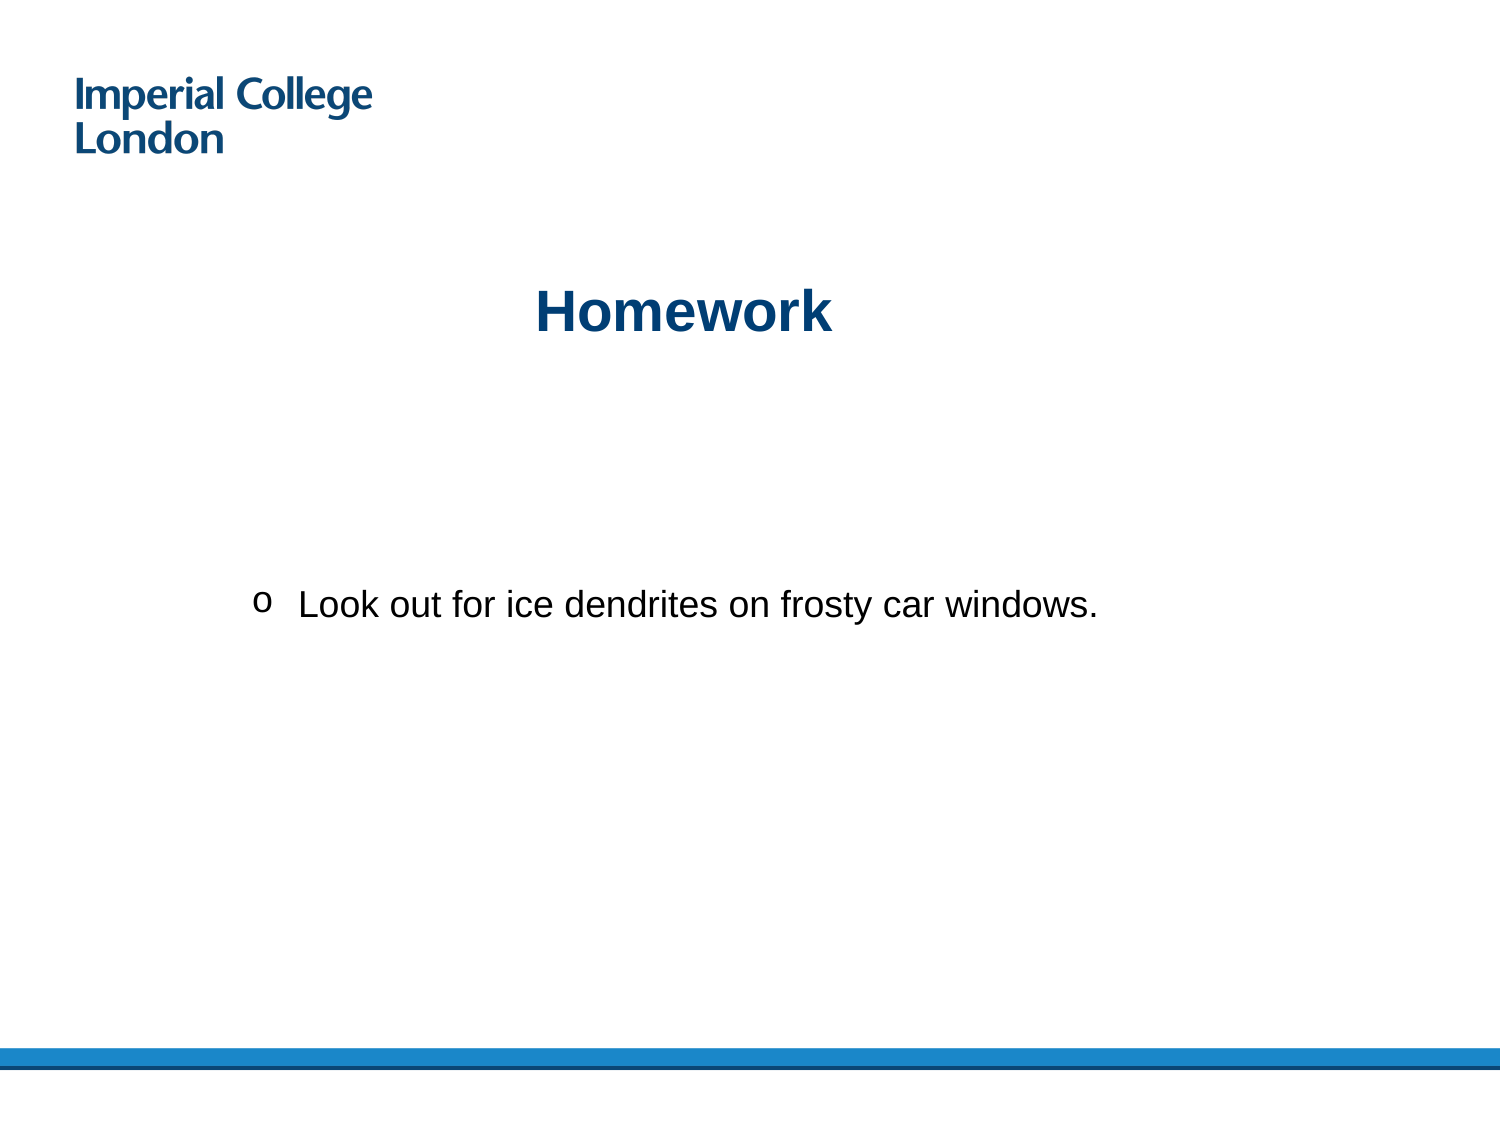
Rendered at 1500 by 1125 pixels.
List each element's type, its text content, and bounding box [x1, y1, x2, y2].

picture [0, 0, 1500, 1125]
list Homework [382, 273, 834, 325]
text_box Look out for ice dendrites on frosty car windows. [236, 572, 1164, 723]
